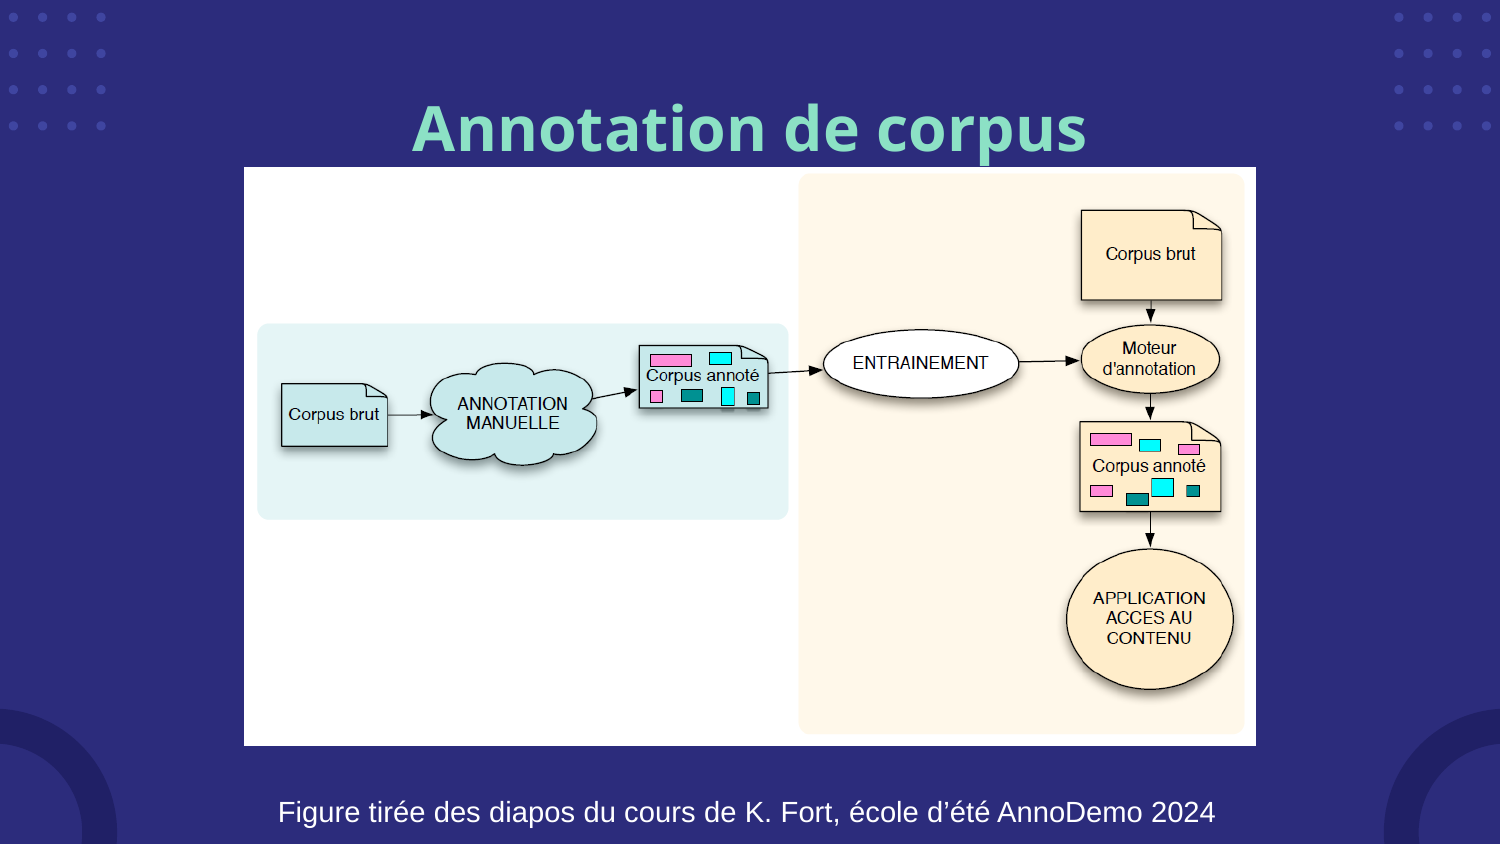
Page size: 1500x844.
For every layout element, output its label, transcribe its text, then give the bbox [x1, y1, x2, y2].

picture [243, 167, 1257, 746]
text_box Figure tirée des diapos du cours de K. Fort, école d’été AnnoDemo 2024 [263, 785, 1293, 836]
title Annotation de corpus [118, 73, 1383, 168]
